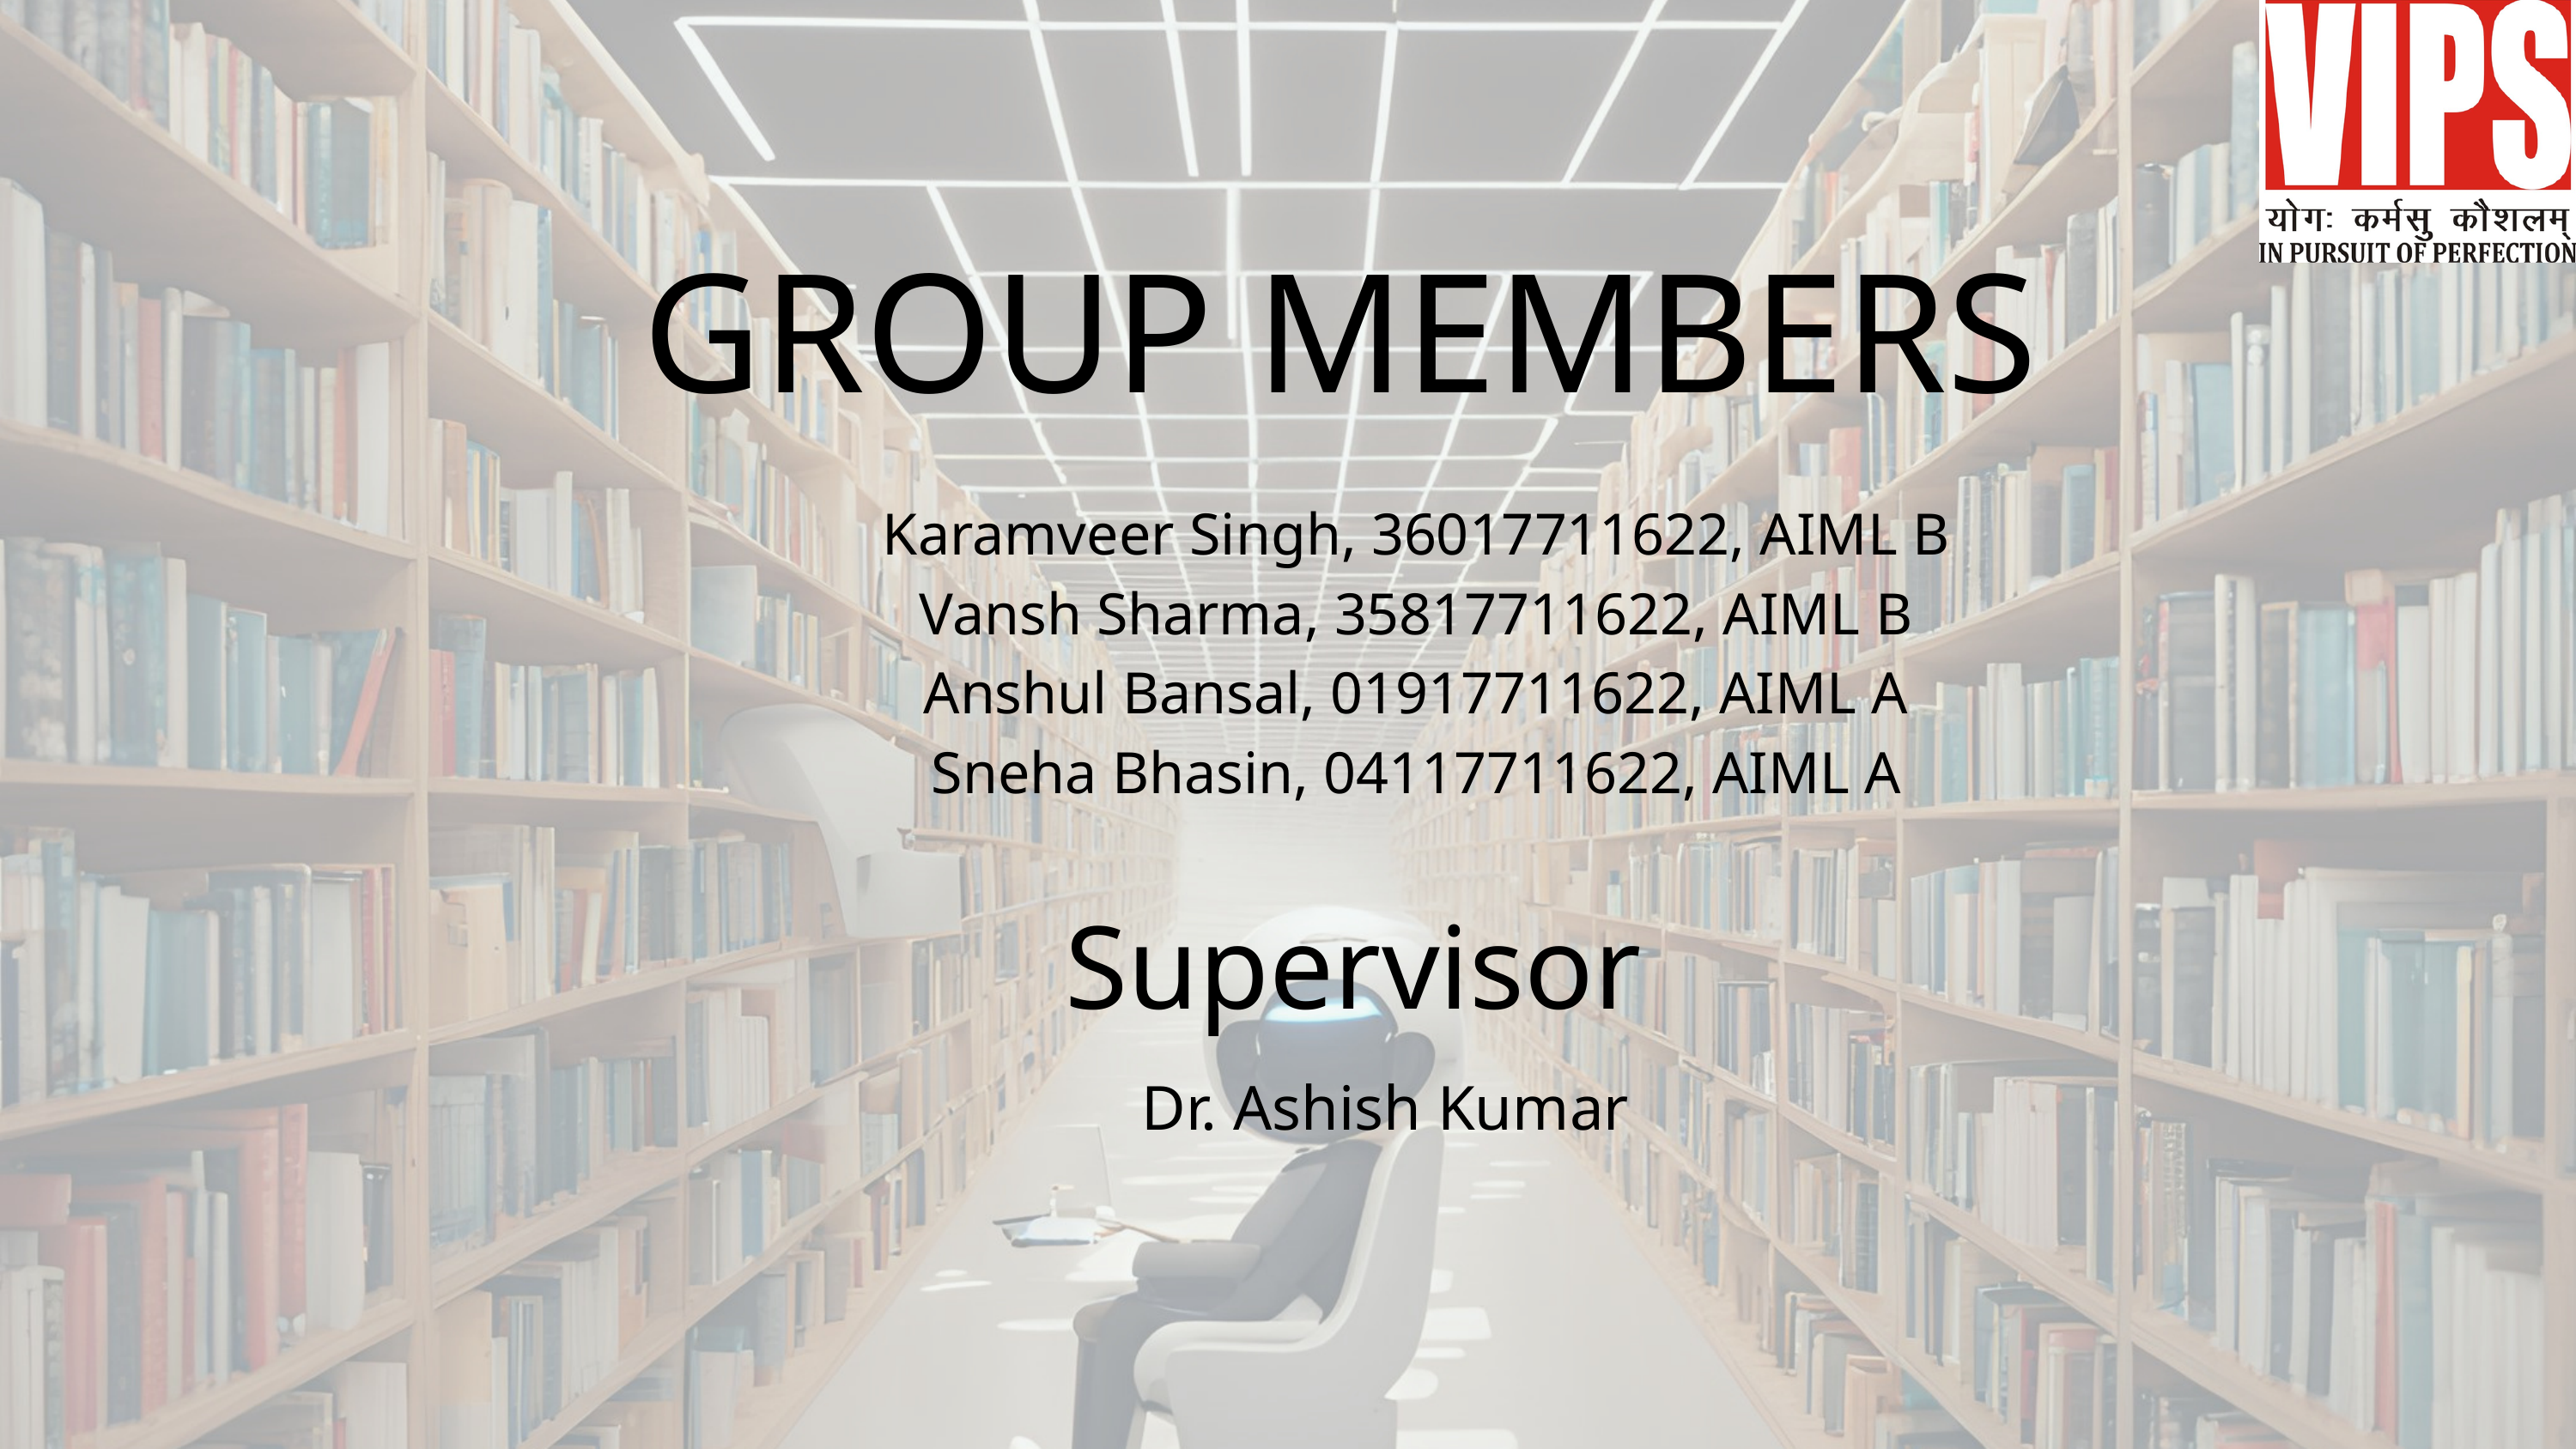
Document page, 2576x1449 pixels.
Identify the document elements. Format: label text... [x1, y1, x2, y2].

text_box GROUP MEMBERS [610, 195, 2072, 427]
text_box [0, 0, 2576, 1449]
text_box Dr. Ashish Kumar [1021, 1057, 1750, 1143]
text_box Karamveer Singh, 36017711622, AIML B Vansh Sharma, 35817711622, AIML B Anshul Bansal, 01917711622, AIML A Sneha Bhasin, 04117711622, AIML A [714, 486, 2118, 806]
text_box Supervisor [942, 870, 1795, 1032]
text_box [2259, 0, 2576, 263]
